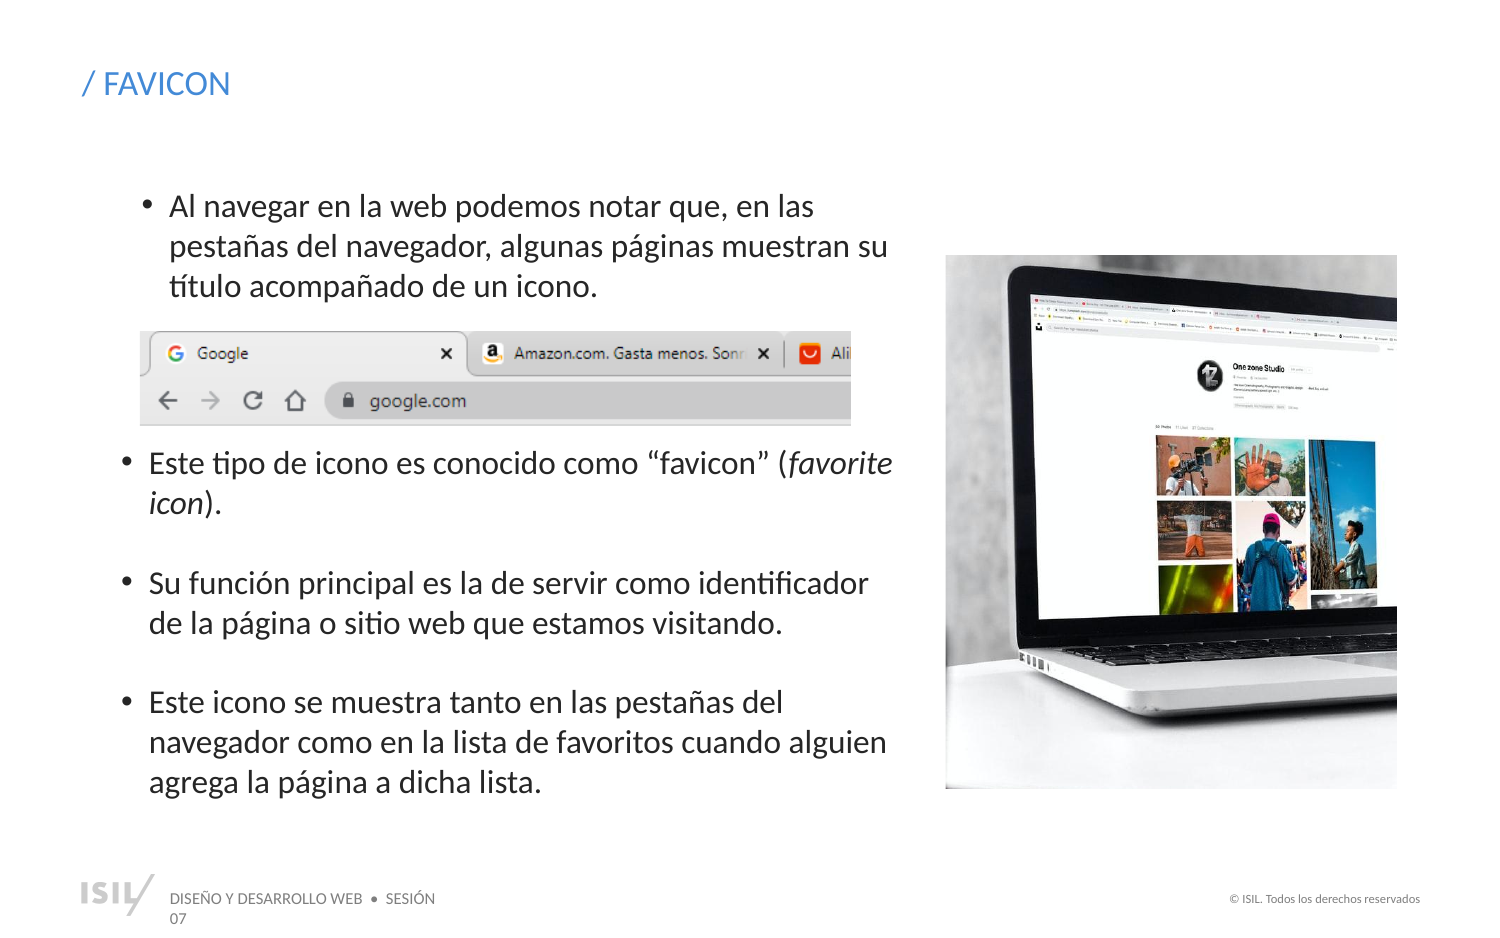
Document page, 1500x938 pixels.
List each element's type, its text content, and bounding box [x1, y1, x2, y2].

picture [945, 254, 1398, 789]
text_box / FAVICON [66, 52, 1249, 111]
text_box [119, 184, 914, 805]
